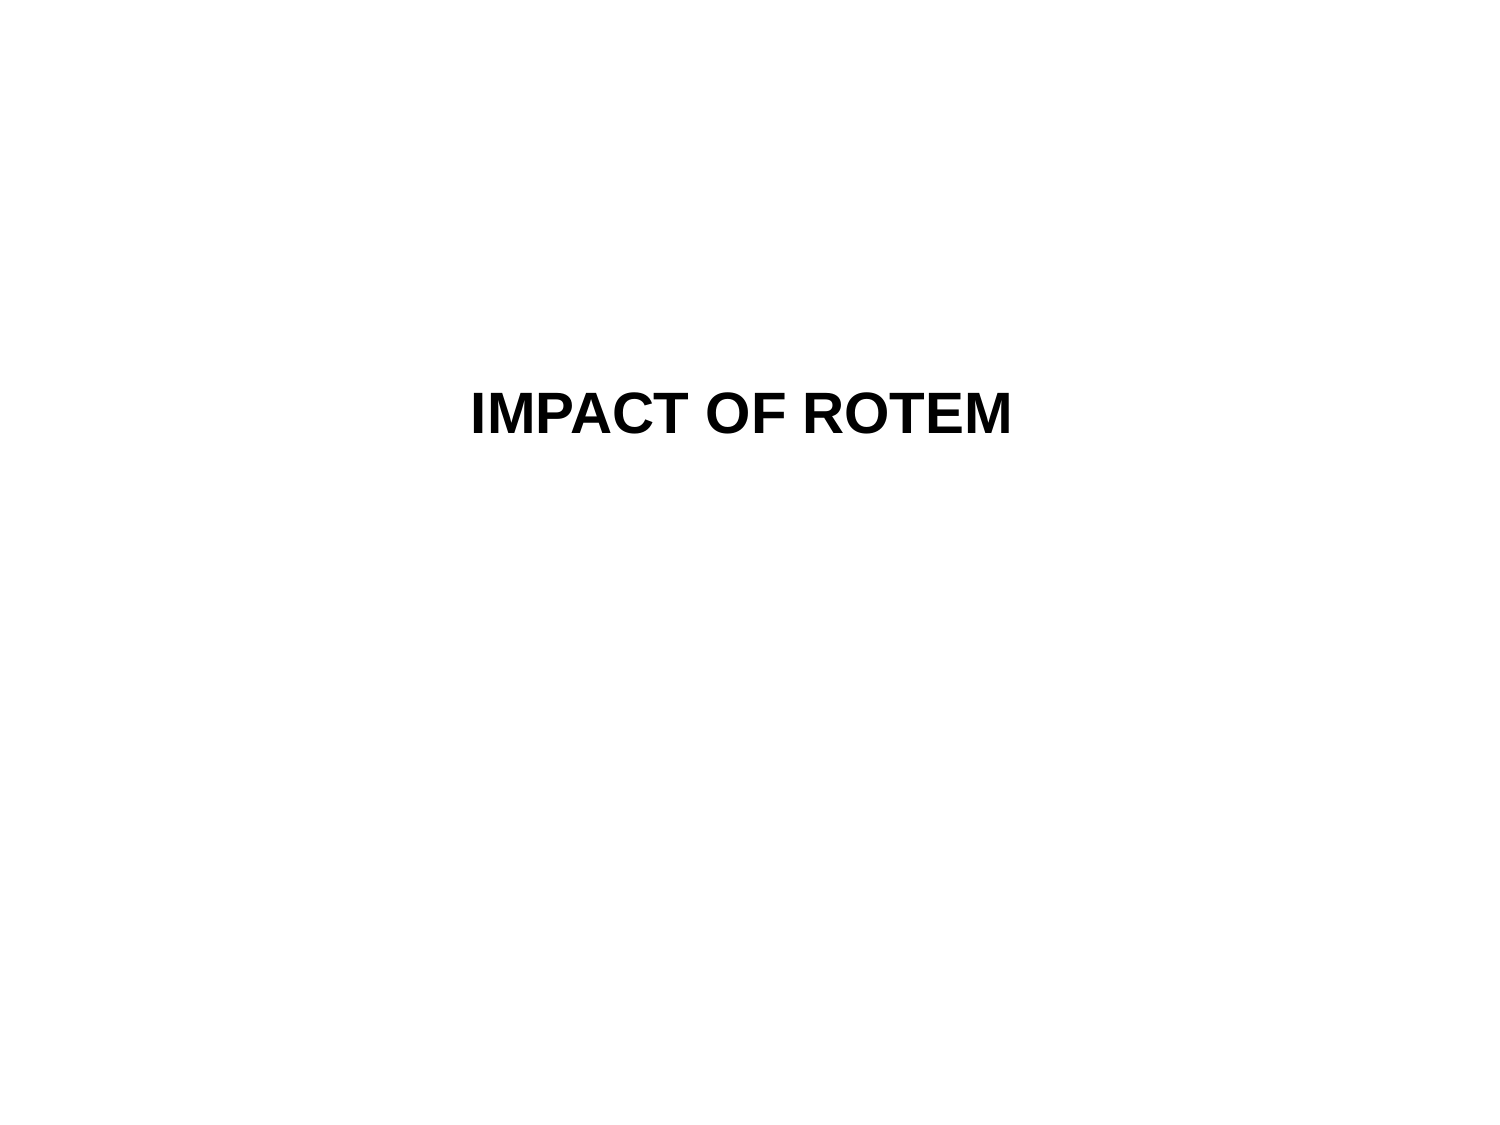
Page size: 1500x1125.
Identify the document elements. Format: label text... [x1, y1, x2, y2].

text_box IMPACT OF ROTEM [0, 368, 1500, 453]
